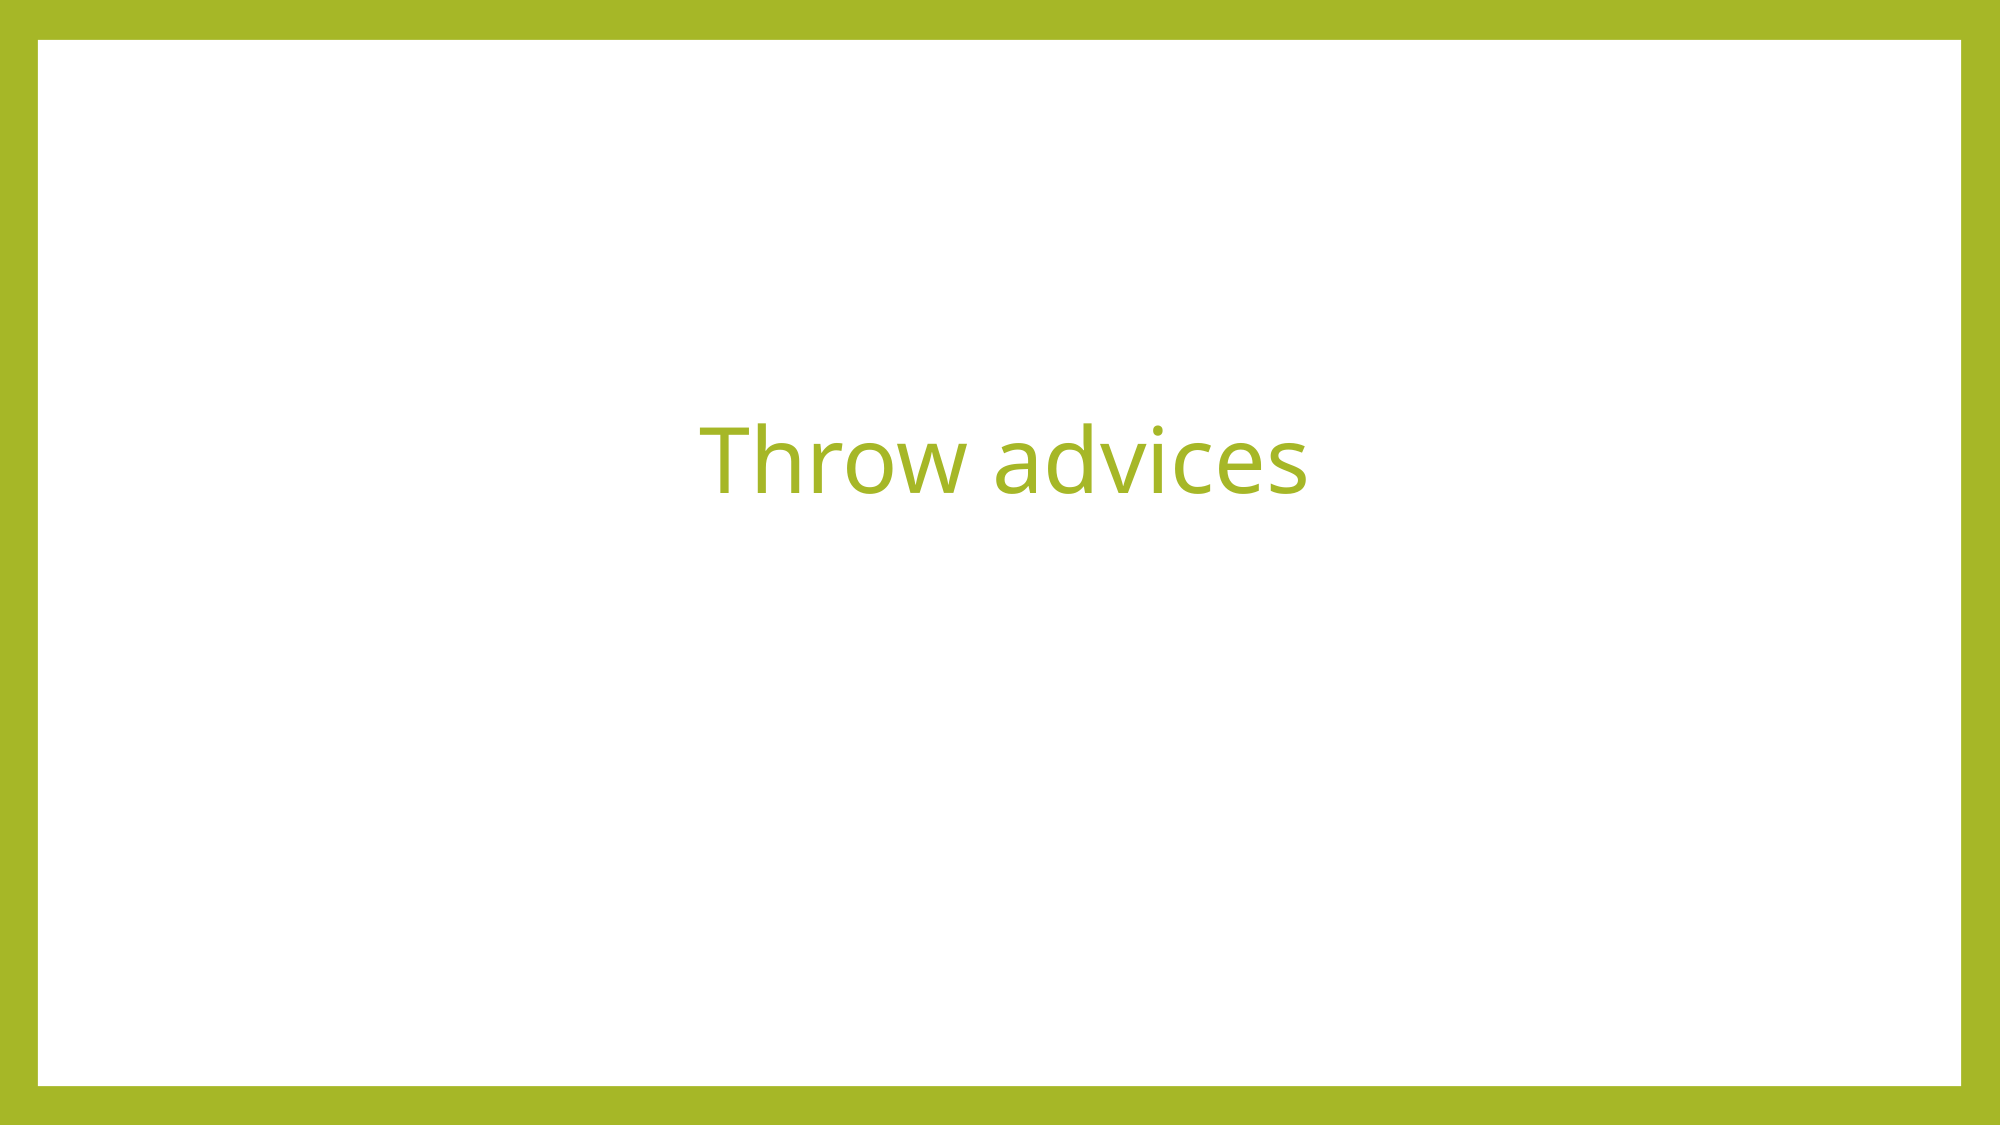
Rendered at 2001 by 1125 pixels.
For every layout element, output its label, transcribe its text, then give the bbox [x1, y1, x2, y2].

title Throw advices [180, 345, 1830, 584]
